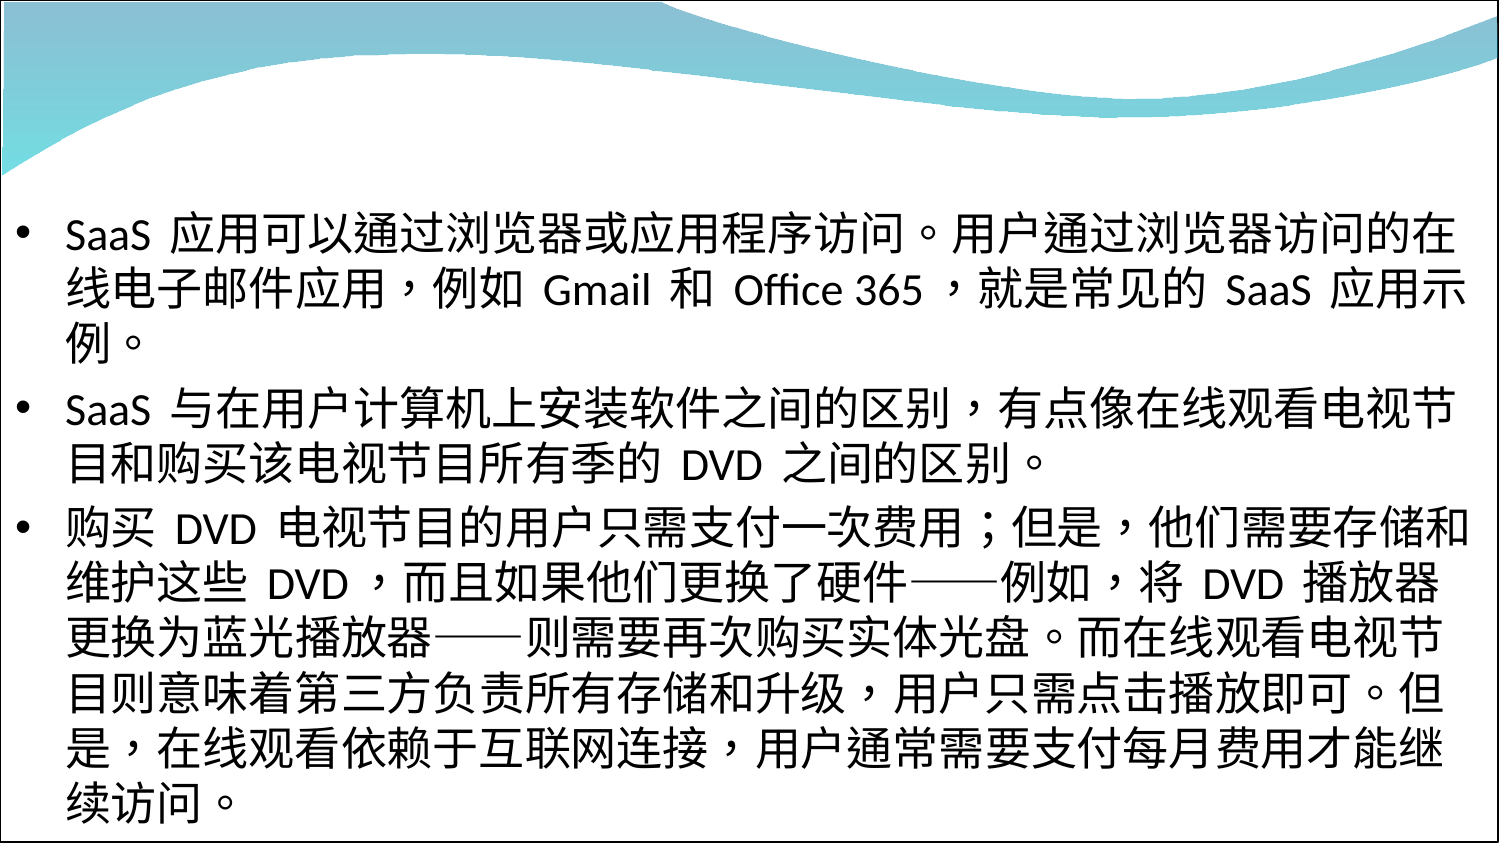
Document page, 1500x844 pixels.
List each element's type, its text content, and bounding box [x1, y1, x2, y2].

list SaaS 应用可以通过浏览器或应用程序访问。用户通过浏览器访问的在线电子邮件应用，例如 Gmail 和 Office 365，就是常见的 SaaS 应用示例。 SaaS 与在用户计算机上安装软件之间的区别，有点像在线观看电视节目和购买该电视节目所有季的 DVD 之间的区别。 购买 DVD 电视节目的用户只需支付一次费用；但是，他们需要存储和维护这些 DVD，而且如果他们更换了硬件——例如，将 DVD 播放器更换为蓝光播放器——则需要再次购买实体光盘。而在线观看电视节目则意味着第三方负责所有存储和升级，用户只需点击播放即可。但是，在线观看依赖于互联网连接，用户通常需要支付每月费用才能继续访问。 [0, 196, 1500, 844]
